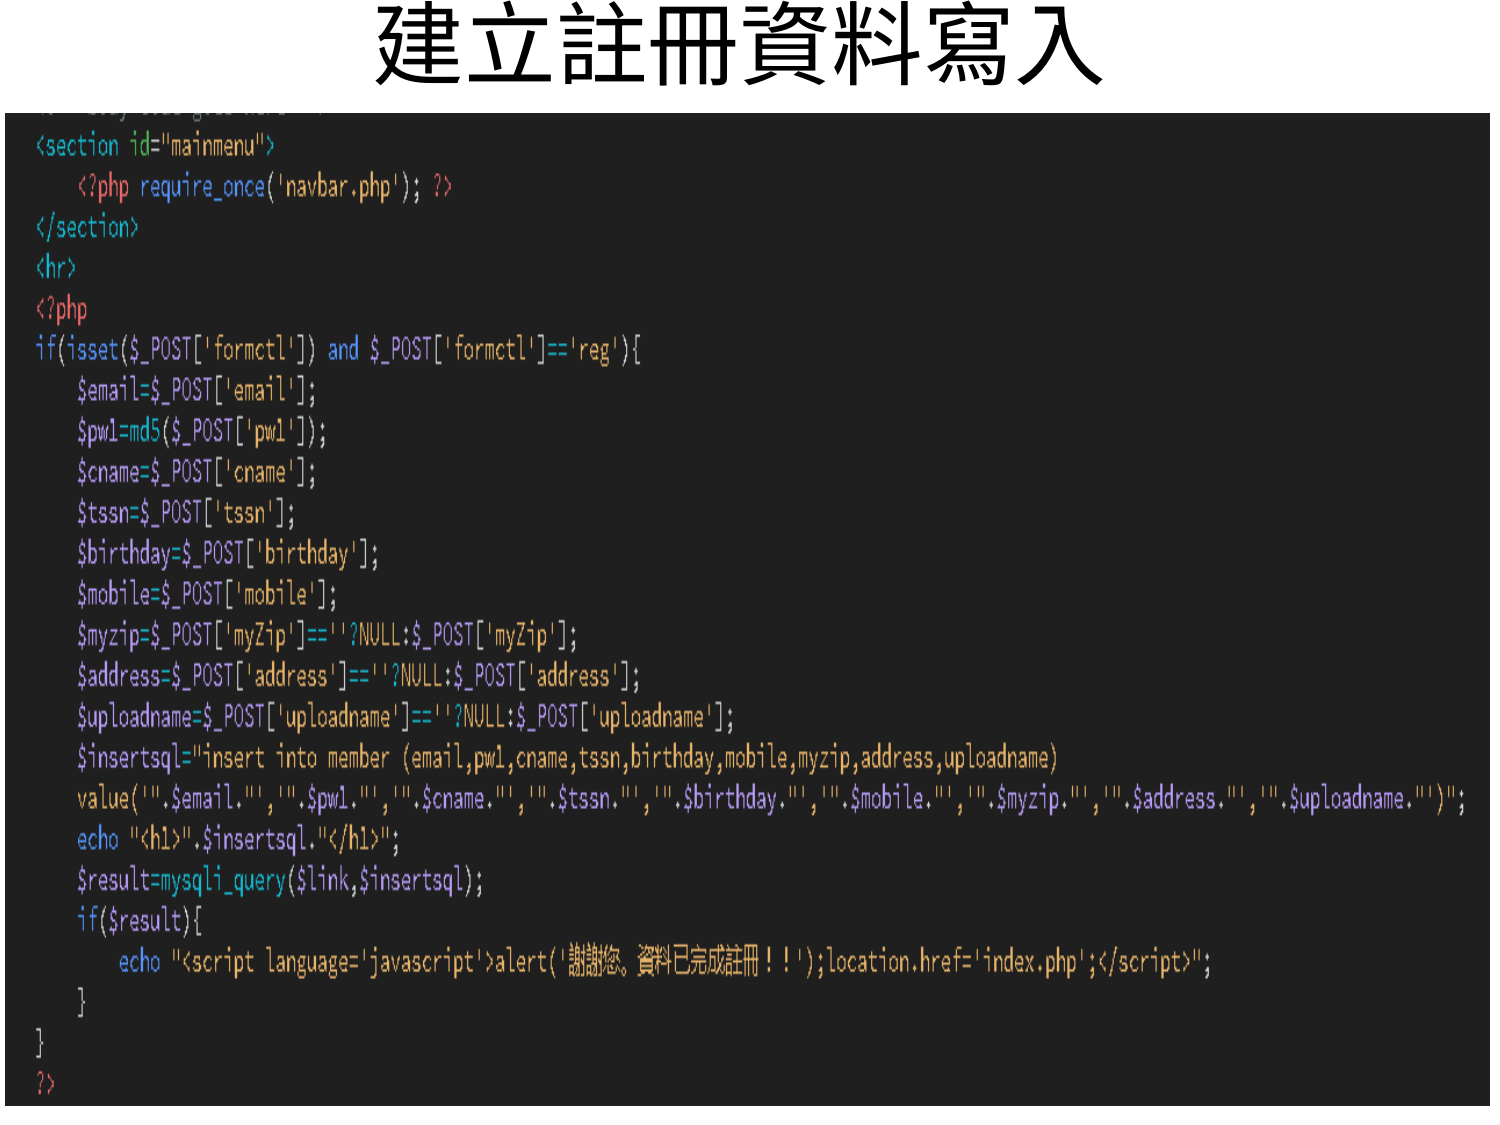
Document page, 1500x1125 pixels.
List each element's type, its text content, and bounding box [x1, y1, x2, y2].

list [5, 113, 1490, 1107]
title 建立註冊資料寫入 [64, 0, 1415, 111]
